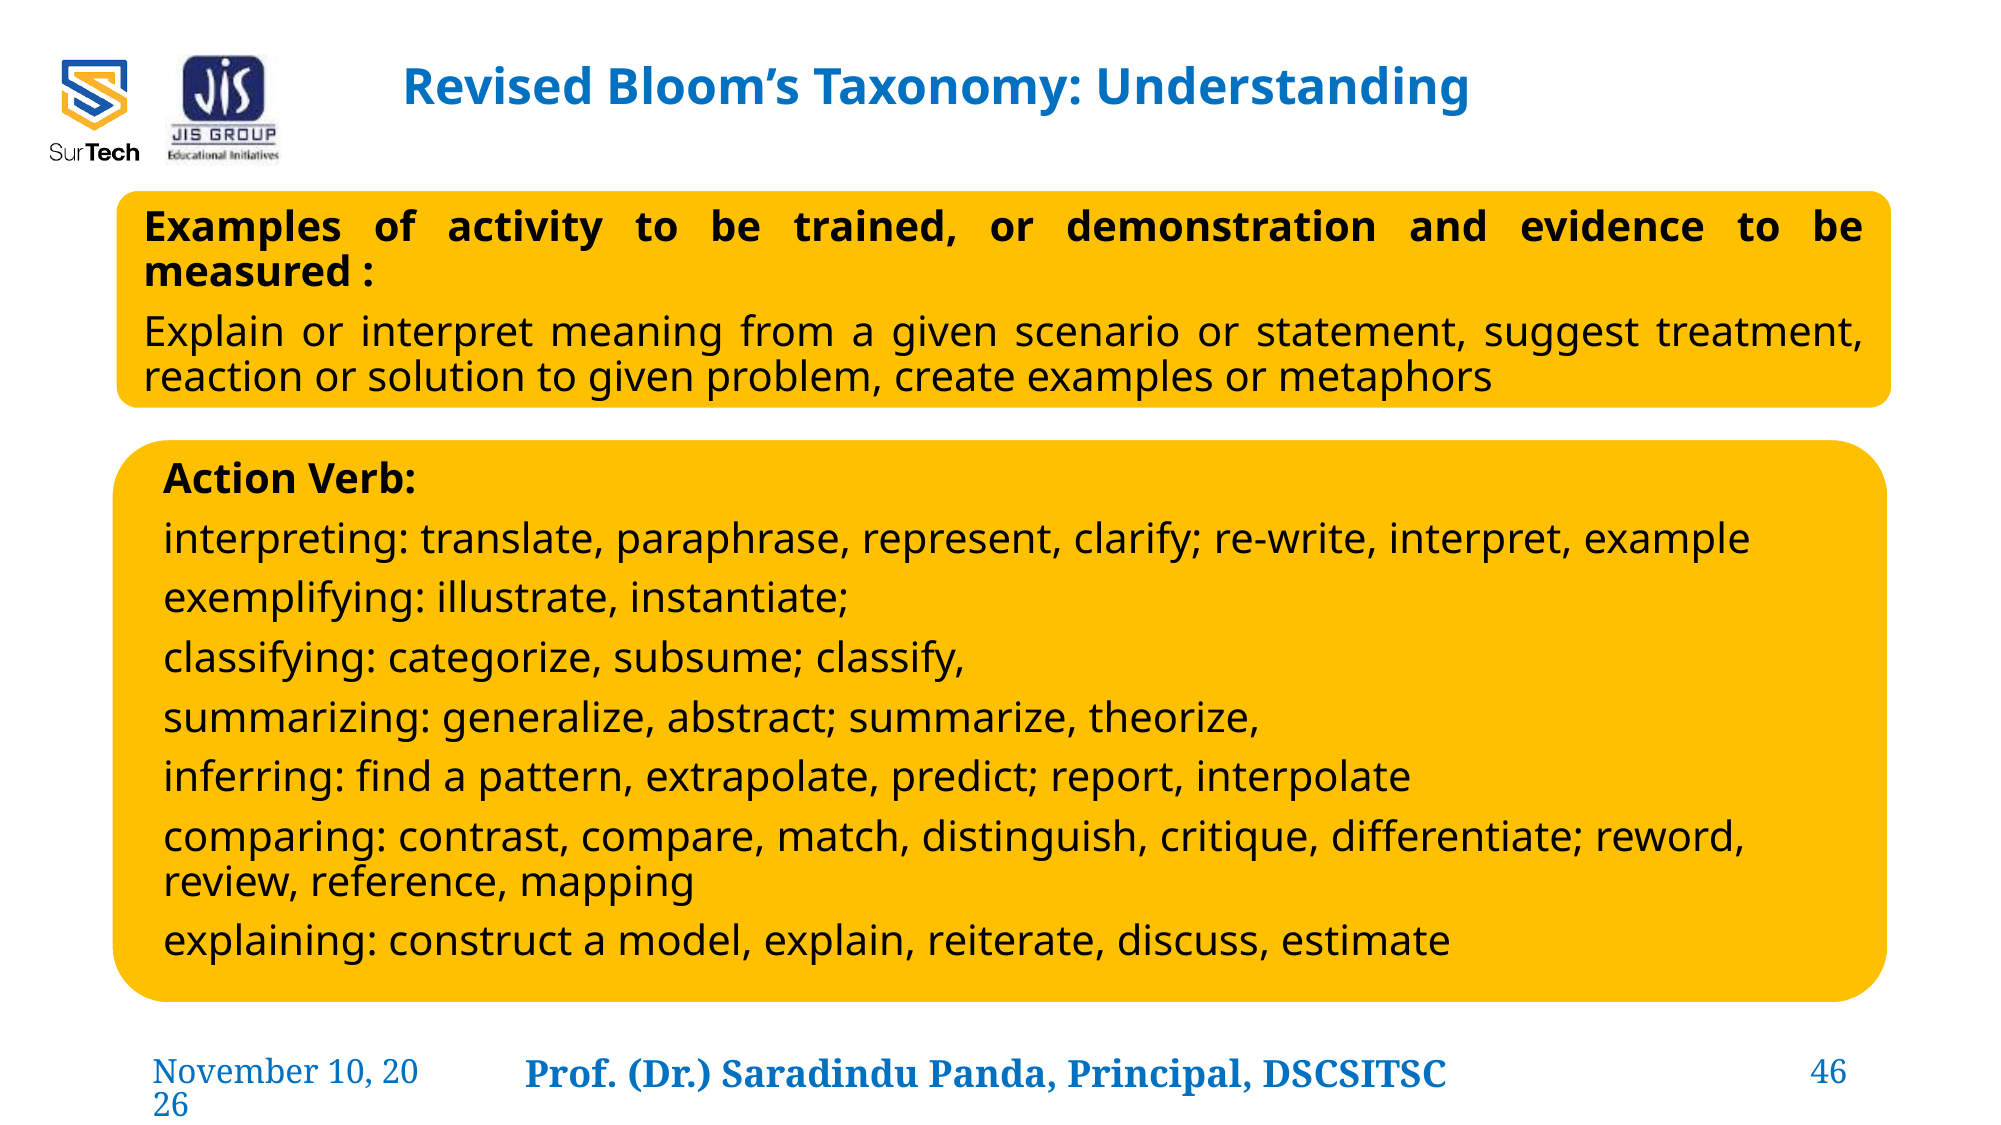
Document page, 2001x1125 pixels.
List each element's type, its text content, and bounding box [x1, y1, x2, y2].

slide_number 46 [1644, 1042, 1863, 1103]
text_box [115, 190, 1893, 409]
title Revised Bloom’s Taxonomy: Understanding [387, 50, 1893, 123]
picture [23, 39, 282, 181]
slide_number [137, 1042, 436, 1103]
footer Prof. (Dr.) Saradindu Panda, Principal, DSCSITSC [510, 1042, 1533, 1103]
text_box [111, 429, 1889, 1004]
